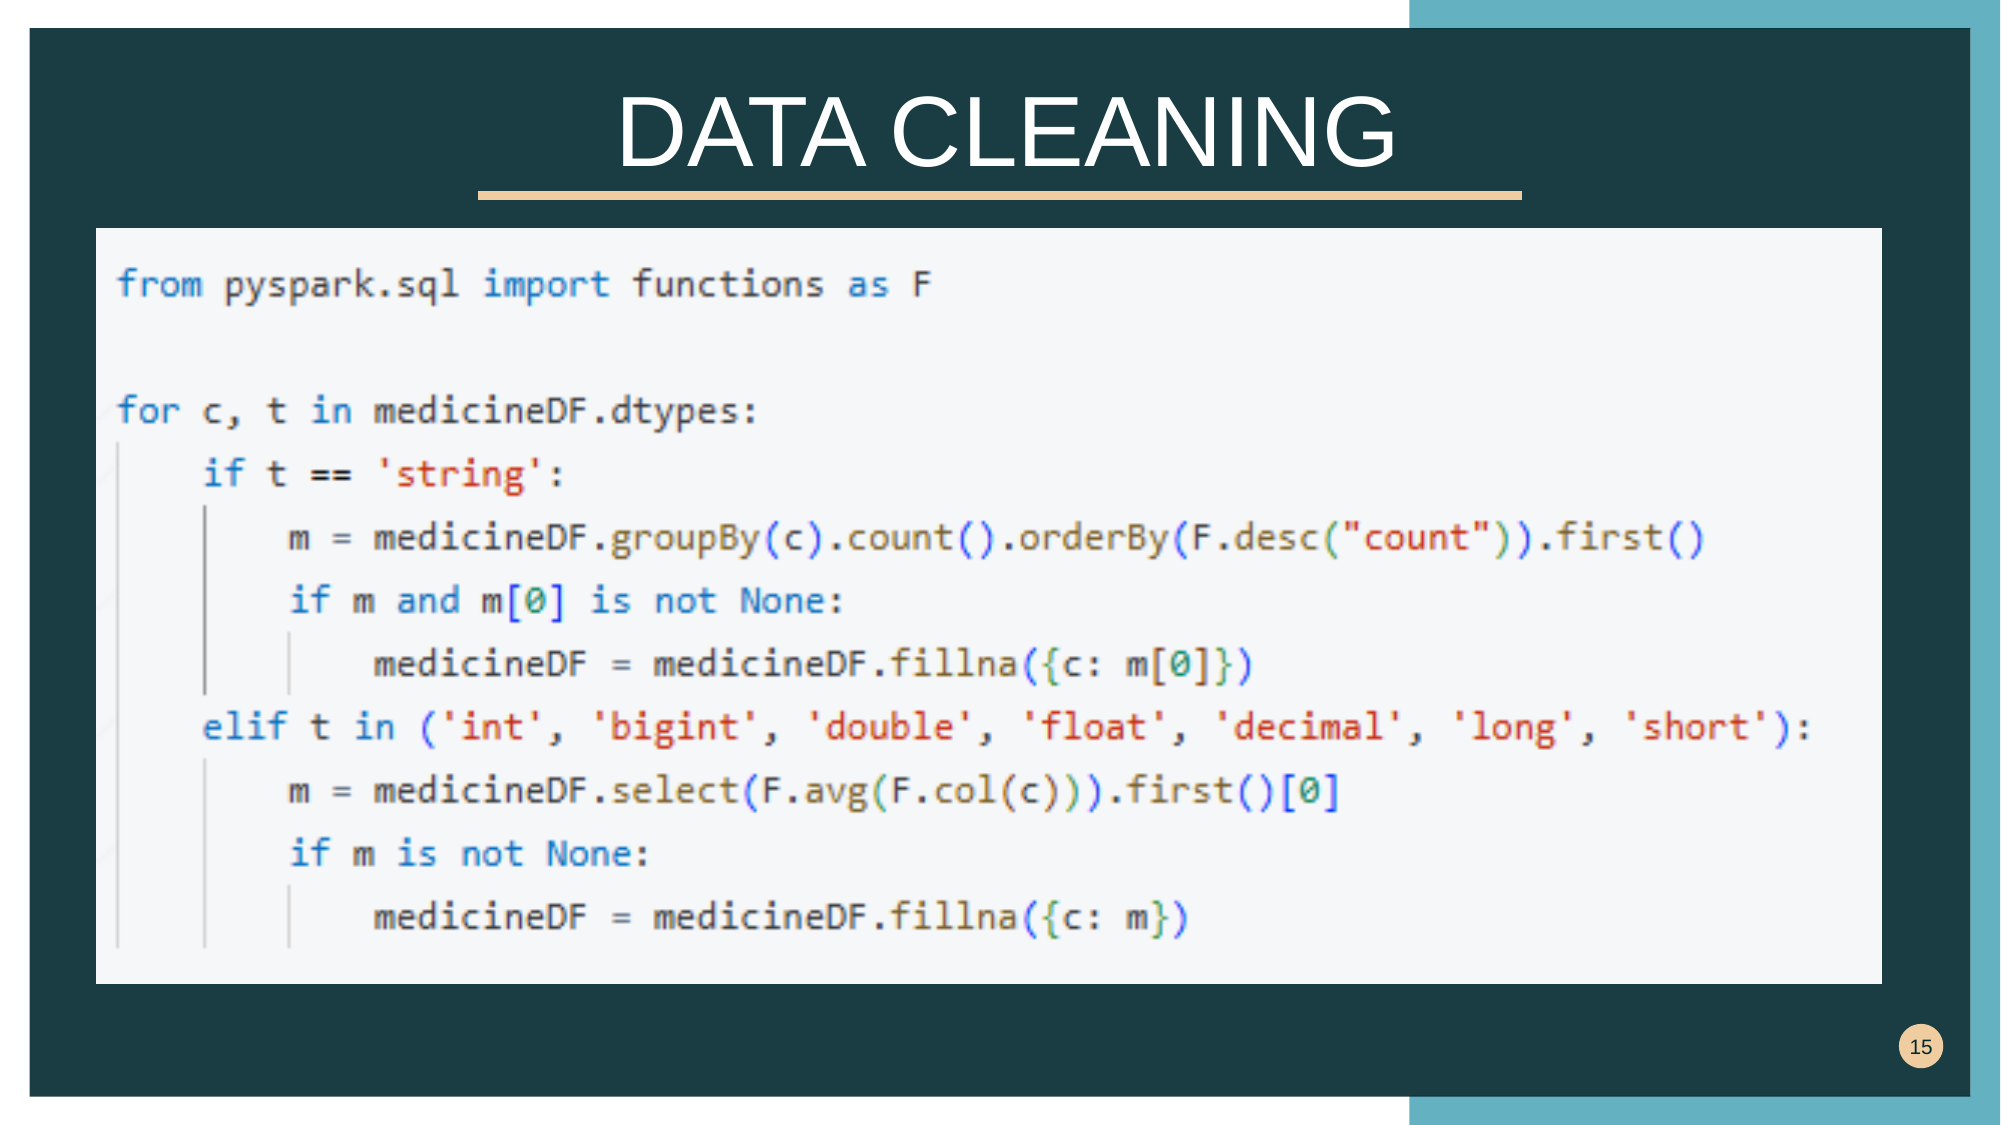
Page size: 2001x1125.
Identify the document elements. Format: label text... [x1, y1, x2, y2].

picture [96, 228, 1882, 984]
slide_number 15 [1898, 1023, 1944, 1069]
text_box [28, 27, 1971, 1098]
text_box DATA CLEANING [601, 59, 1560, 195]
